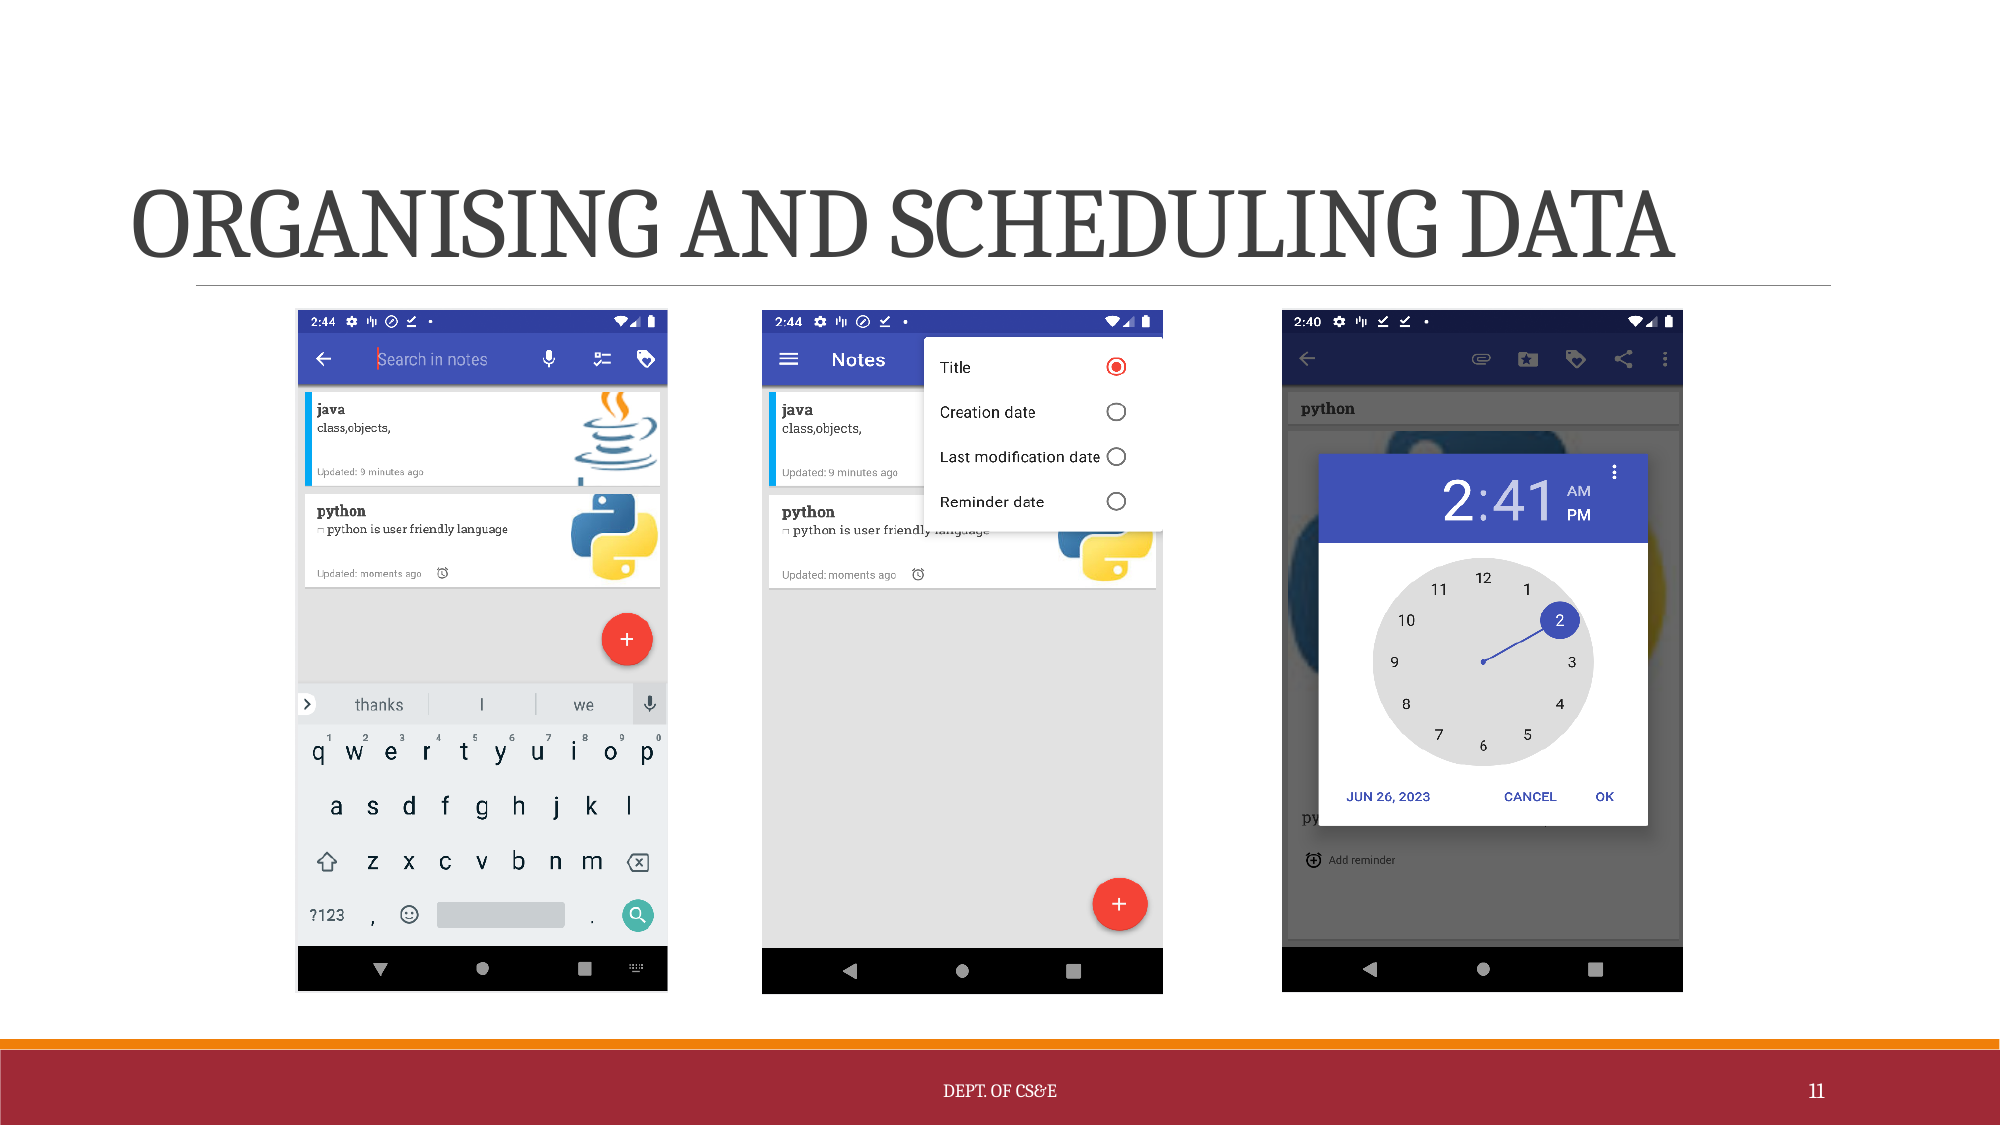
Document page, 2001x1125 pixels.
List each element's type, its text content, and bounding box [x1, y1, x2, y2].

footer Dept. of CS&E [604, 1059, 1396, 1120]
picture [1281, 308, 1683, 993]
picture [761, 310, 1163, 995]
title ORGANISING AND SCHEDULING DATA [53, 47, 1897, 285]
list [295, 308, 669, 993]
slide_number 11 [1624, 1059, 1840, 1120]
